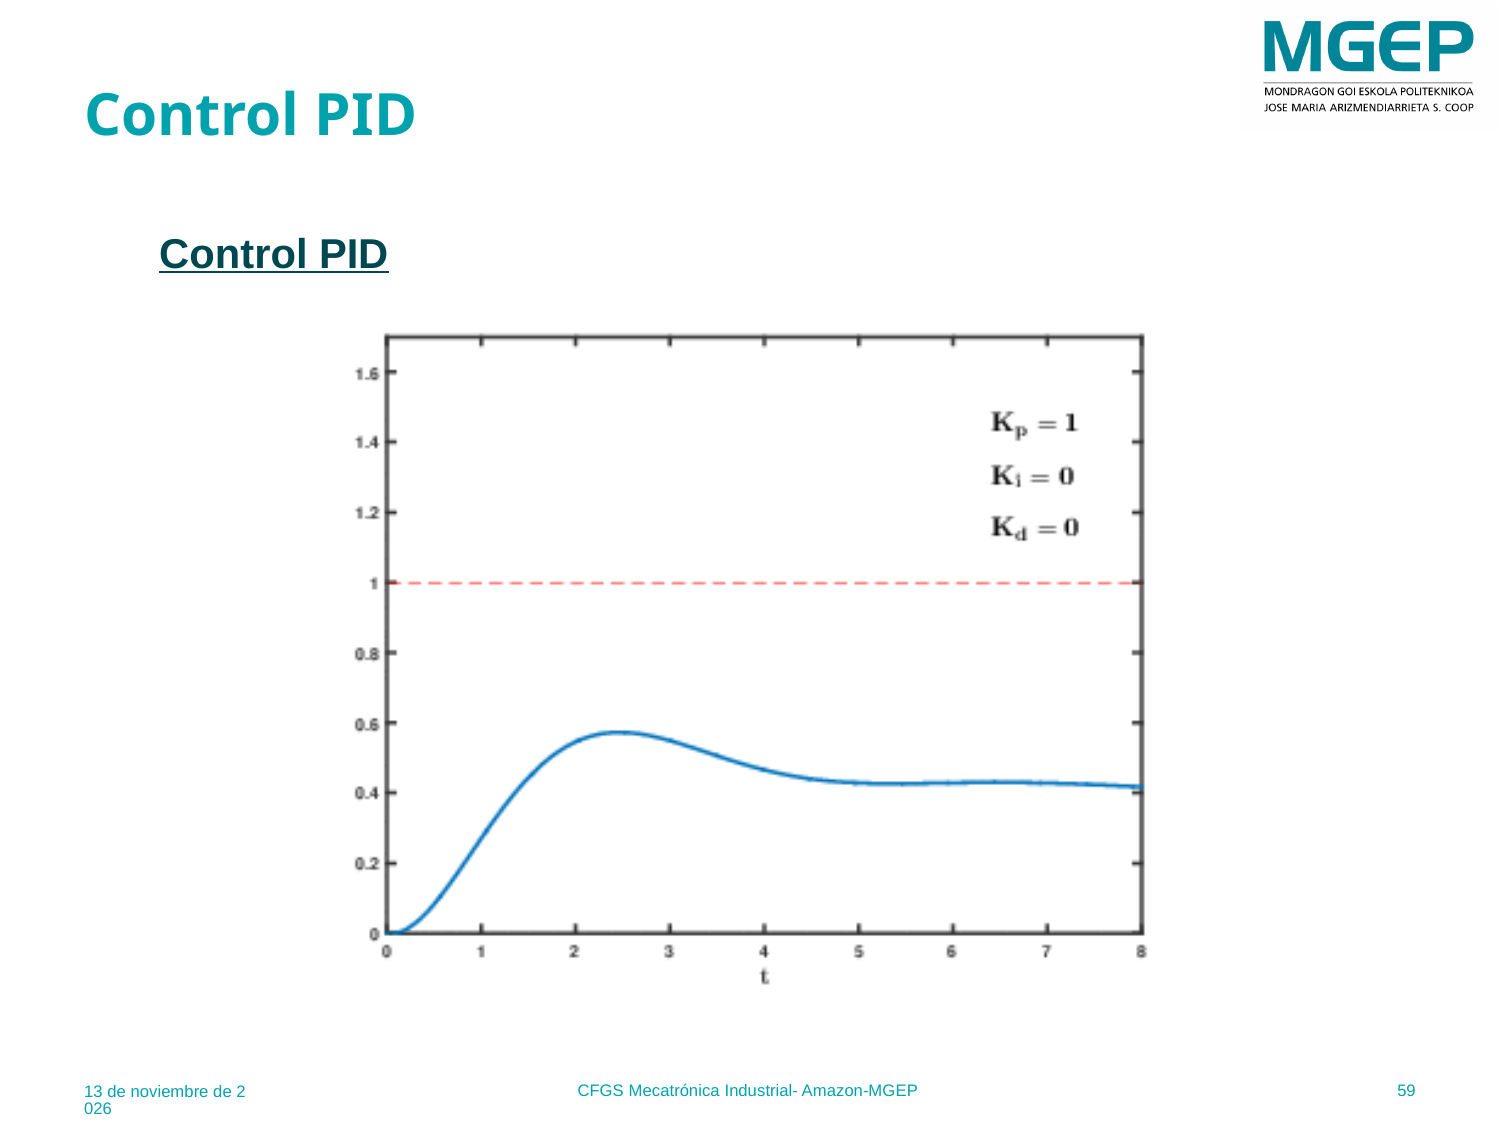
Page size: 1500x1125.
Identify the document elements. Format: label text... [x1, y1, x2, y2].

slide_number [69, 1060, 263, 1121]
title Control PID [69, 77, 1327, 148]
picture [261, 283, 1235, 1014]
picture [1239, 1, 1498, 131]
slide_number 59 [1248, 1059, 1431, 1120]
list Control PID [69, 209, 1431, 999]
footer CFGS Mecatrónica Industrial- Amazon-MGEP [356, 1059, 1140, 1120]
